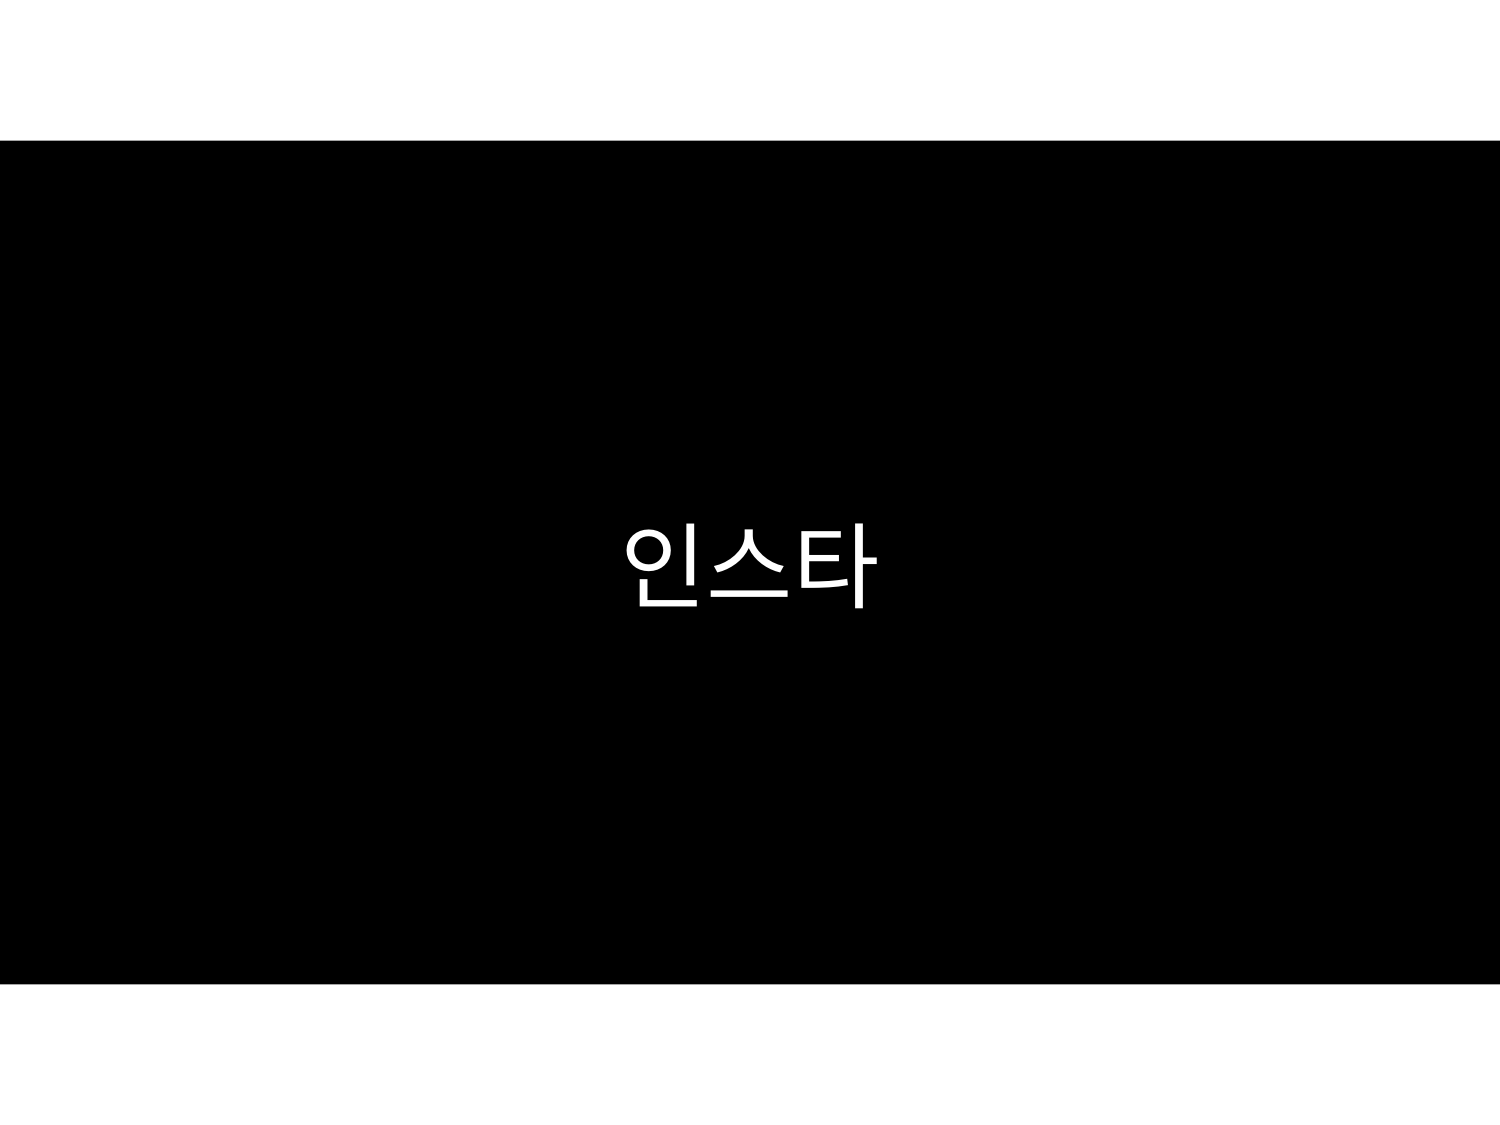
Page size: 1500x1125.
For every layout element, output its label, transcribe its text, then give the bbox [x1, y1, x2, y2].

text_box [0, 138, 1500, 986]
text_box 인스타 [254, 500, 1246, 628]
